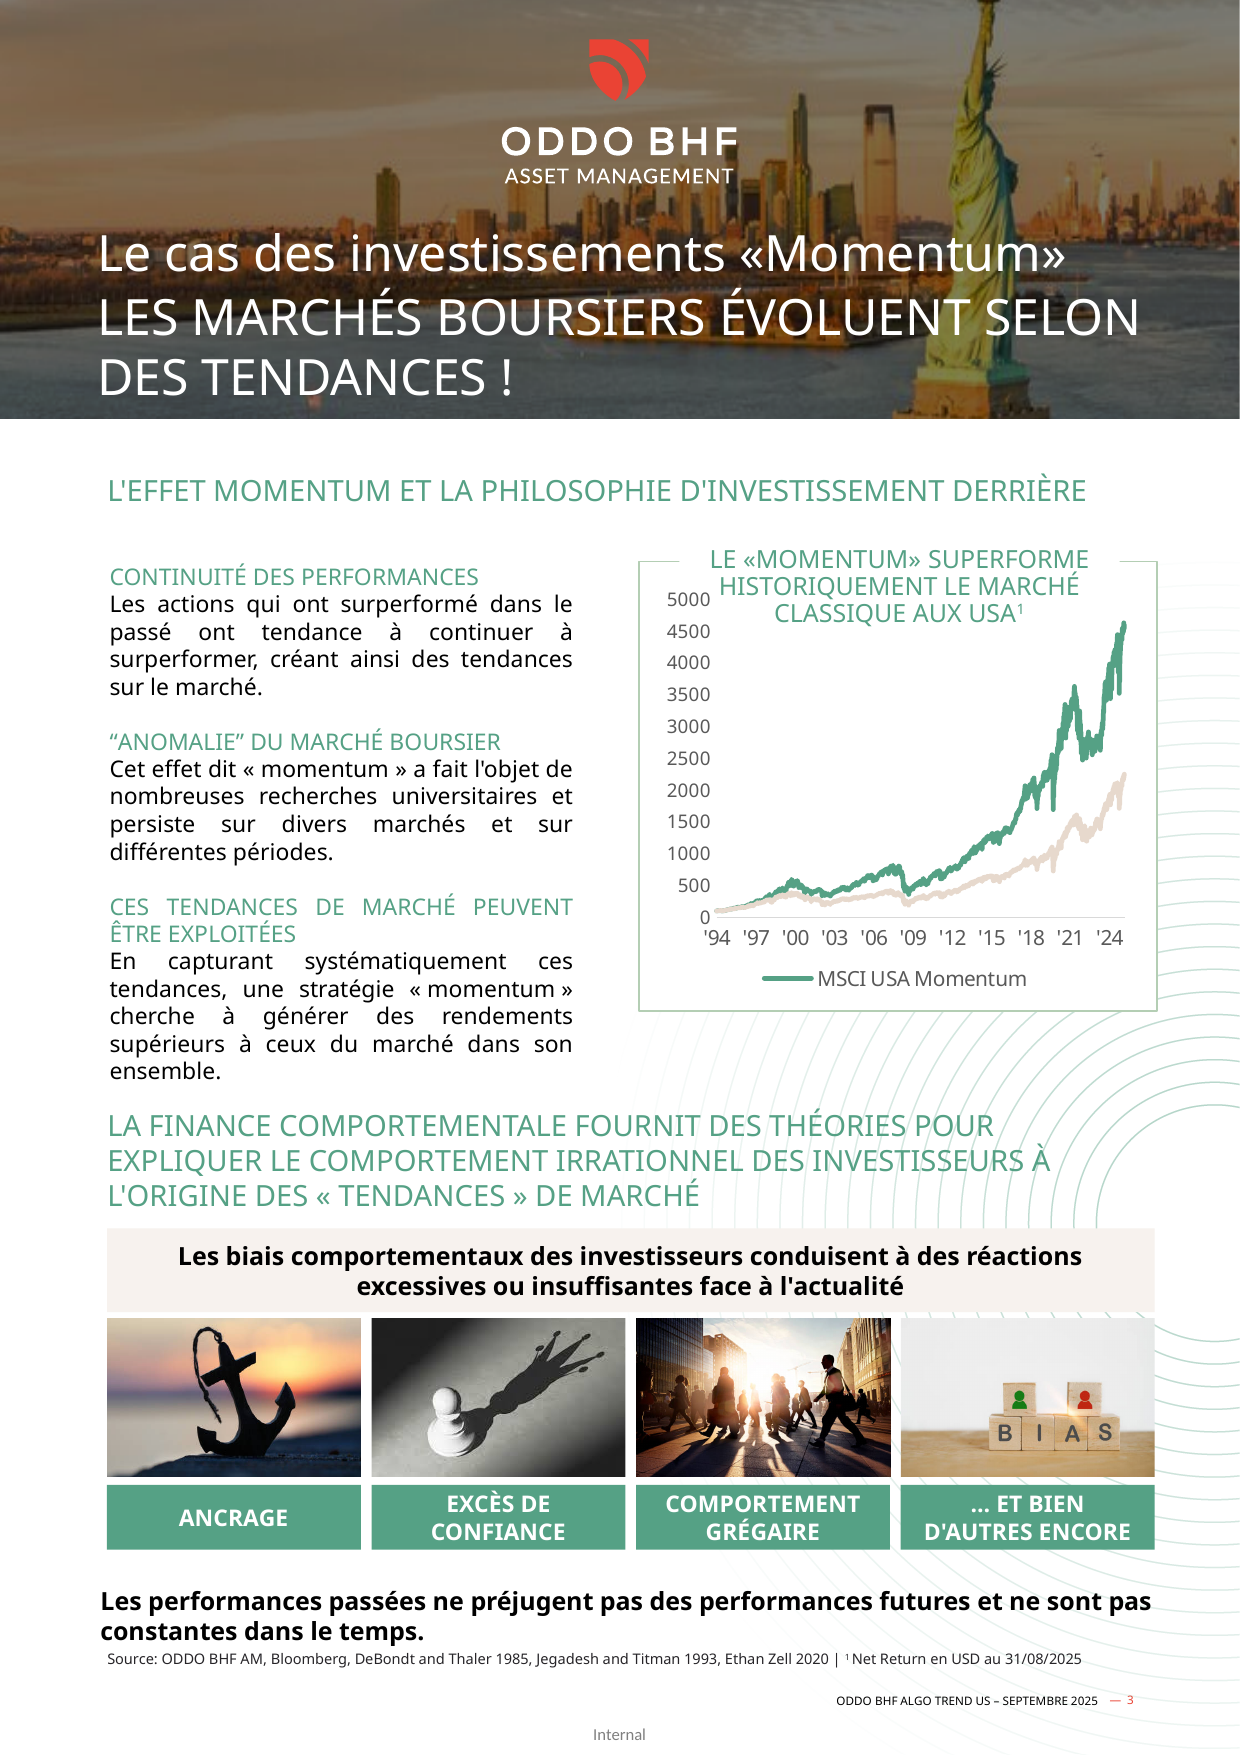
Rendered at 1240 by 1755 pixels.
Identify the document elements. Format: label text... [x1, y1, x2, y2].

text_box Les biais comportementaux des investisseurs conduisent à des réactions excessives ou insuffisantes face à l'actualité [106, 1227, 1156, 1313]
text_box La finance comportementale fournit des théories pour expliquer le comportement irrationnel des investisseurs à l'origine des « tendances » de marché [107, 1107, 1155, 1169]
text_box ODDO BHF algo trend us – Septembre 2025 [622, 1688, 1098, 1713]
chart [651, 573, 1145, 1001]
text_box Le «momentum» Superforme historiquement le marché classique aux usa1 [679, 539, 1120, 573]
text_box Excès de confiance [370, 1484, 626, 1551]
text_box … et bien d'autres encore [900, 1484, 1156, 1551]
text_box l'effet momentum et la philosophie d'investissement derrière [107, 471, 1158, 534]
text_box Les performances passées ne préjugent pas des performances futures et ne sont pas constantes dans le temps. [85, 1578, 1217, 1653]
text_box Ancrage [106, 1484, 362, 1551]
text_box [638, 561, 1158, 1012]
text_box Comportement grégaire [635, 1484, 891, 1551]
text_box Continuité des performances Les actions qui ont surperformé dans le passé ont tendance à continuer à surperformer, créant ainsi des tendances sur le marché. “Anomalie” du marché boursier Cet effet dit « momentum » a fait l'objet de nombreuses recherches universitaires et persiste sur divers marchés et sur différentes périodes. ces tendances de marché peuvent être exploitées En capturant systématiquement ces tendances, une stratégie « momentum » cherche à générer des rendements supérieurs à ceux du marché dans son ensemble. [94, 555, 589, 1092]
picture [0, 0, 1240, 1755]
list Source: ODDO BHF AM, Bloomberg, DeBondt and Thaler 1985, Jegadesh and Titman 1993, Ethan Zell 2020 | 1 Net Return en USD au 31/08/2025 [107, 1653, 1135, 1668]
